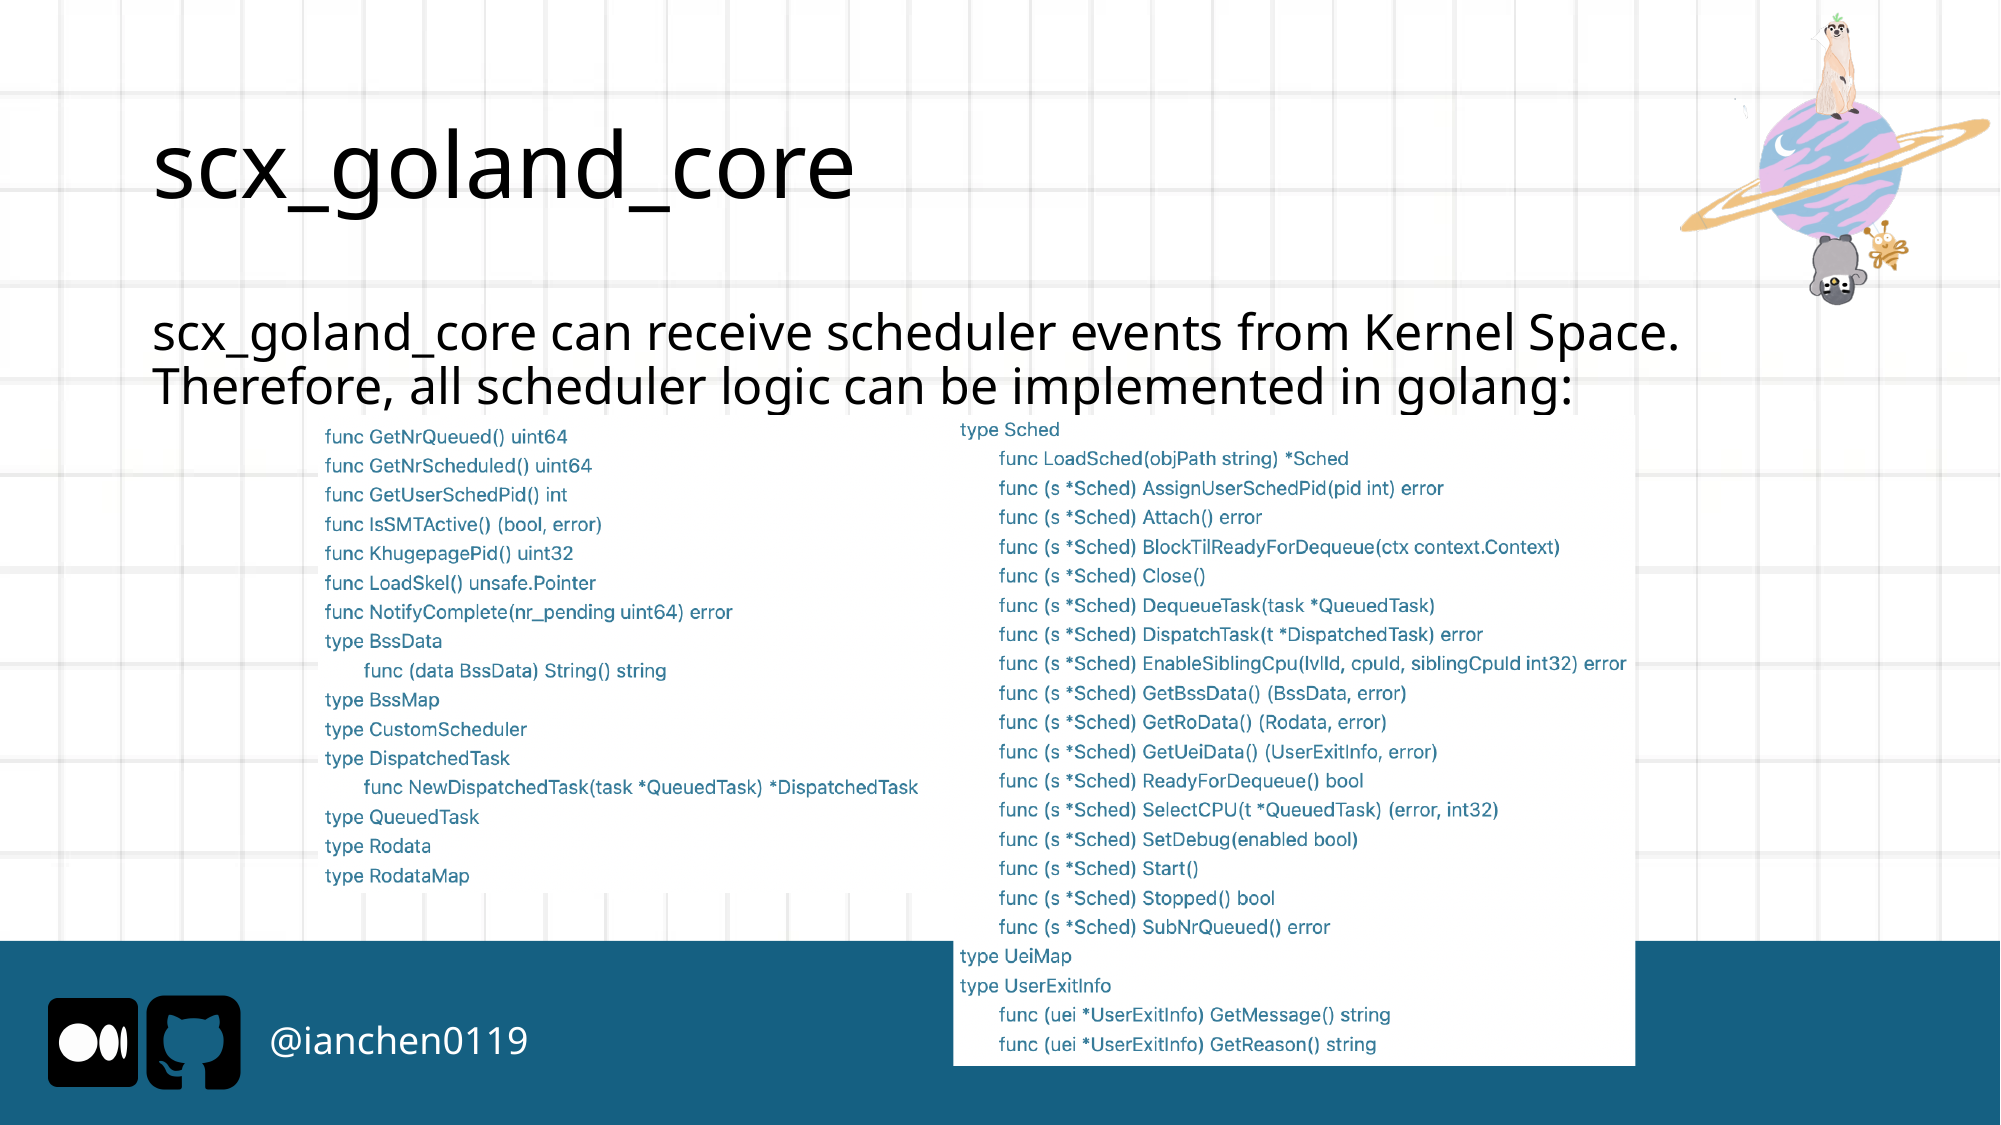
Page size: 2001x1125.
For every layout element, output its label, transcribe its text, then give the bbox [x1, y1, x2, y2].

picture [317, 414, 1636, 1066]
title scx_goland_core [137, 59, 1863, 278]
picture [48, 998, 250, 1099]
list scx_goland_core can receive scheduler events from Kernel Space. Therefore, all scheduler logic can be implemented in golang: [137, 299, 1863, 1014]
picture [0, 0, 2001, 1125]
